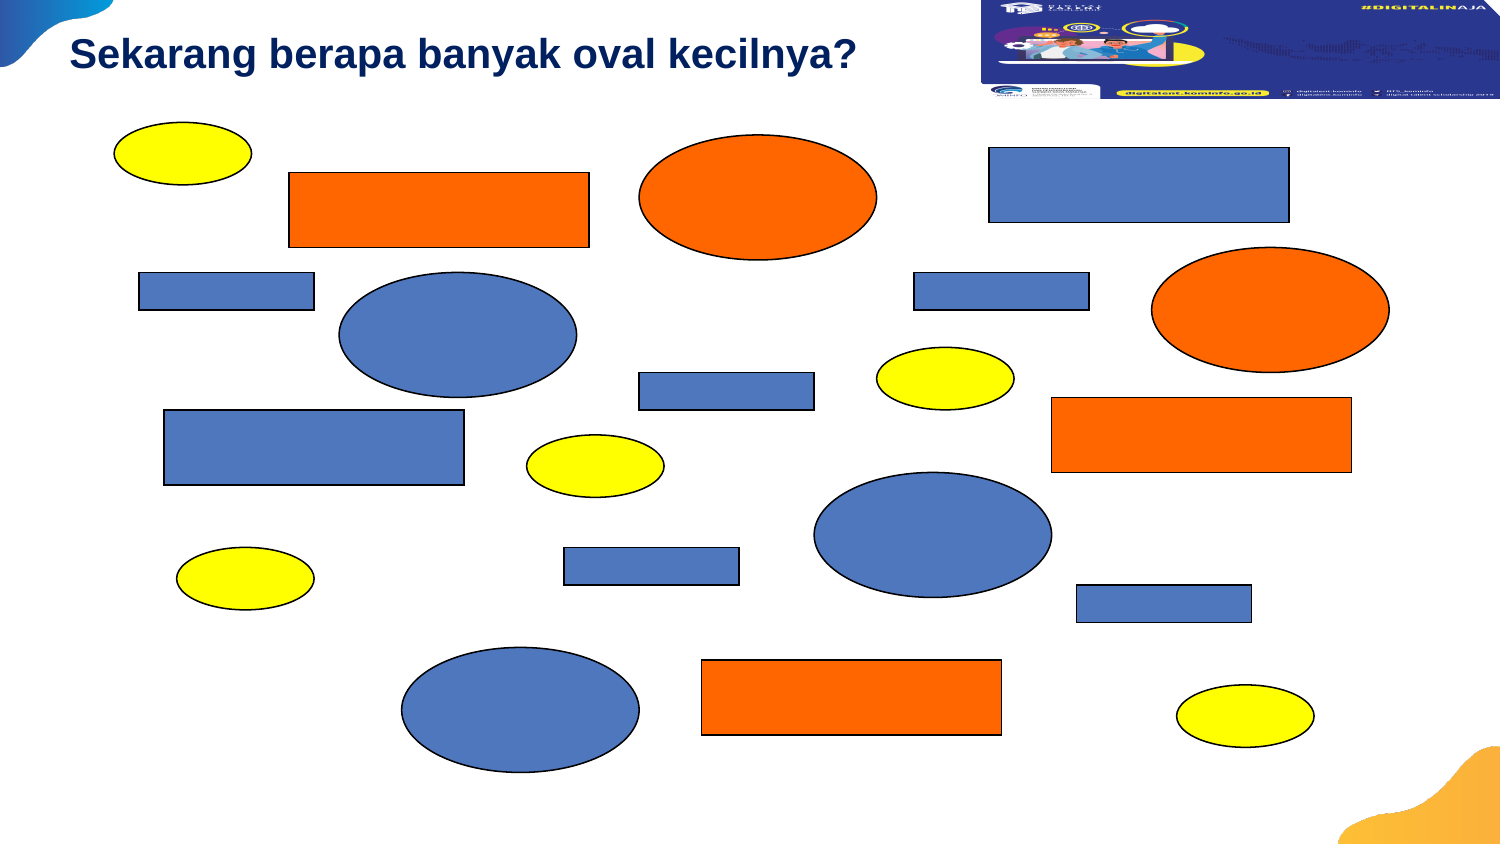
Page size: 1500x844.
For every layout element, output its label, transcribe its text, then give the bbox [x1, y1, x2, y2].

text_box [639, 372, 815, 410]
text_box Sekarang berapa banyak oval kecilnya? [54, 19, 975, 85]
text_box [564, 547, 740, 585]
text_box [526, 434, 665, 498]
text_box [401, 647, 640, 773]
text_box [1051, 397, 1352, 473]
text_box [1076, 584, 1252, 623]
text_box [339, 272, 577, 398]
text_box [1151, 247, 1390, 373]
text_box [701, 659, 1002, 735]
text_box [814, 472, 1052, 598]
picture [0, 0, 115, 73]
text_box [176, 547, 315, 610]
text_box [639, 134, 877, 260]
text_box [876, 347, 1015, 410]
text_box [914, 272, 1090, 310]
text_box [164, 409, 465, 485]
text_box [139, 272, 315, 310]
text_box [289, 172, 590, 248]
text_box [114, 122, 252, 185]
text_box [1176, 684, 1315, 748]
picture [980, 0, 1500, 100]
text_box [989, 147, 1290, 223]
picture [1335, 738, 1500, 844]
